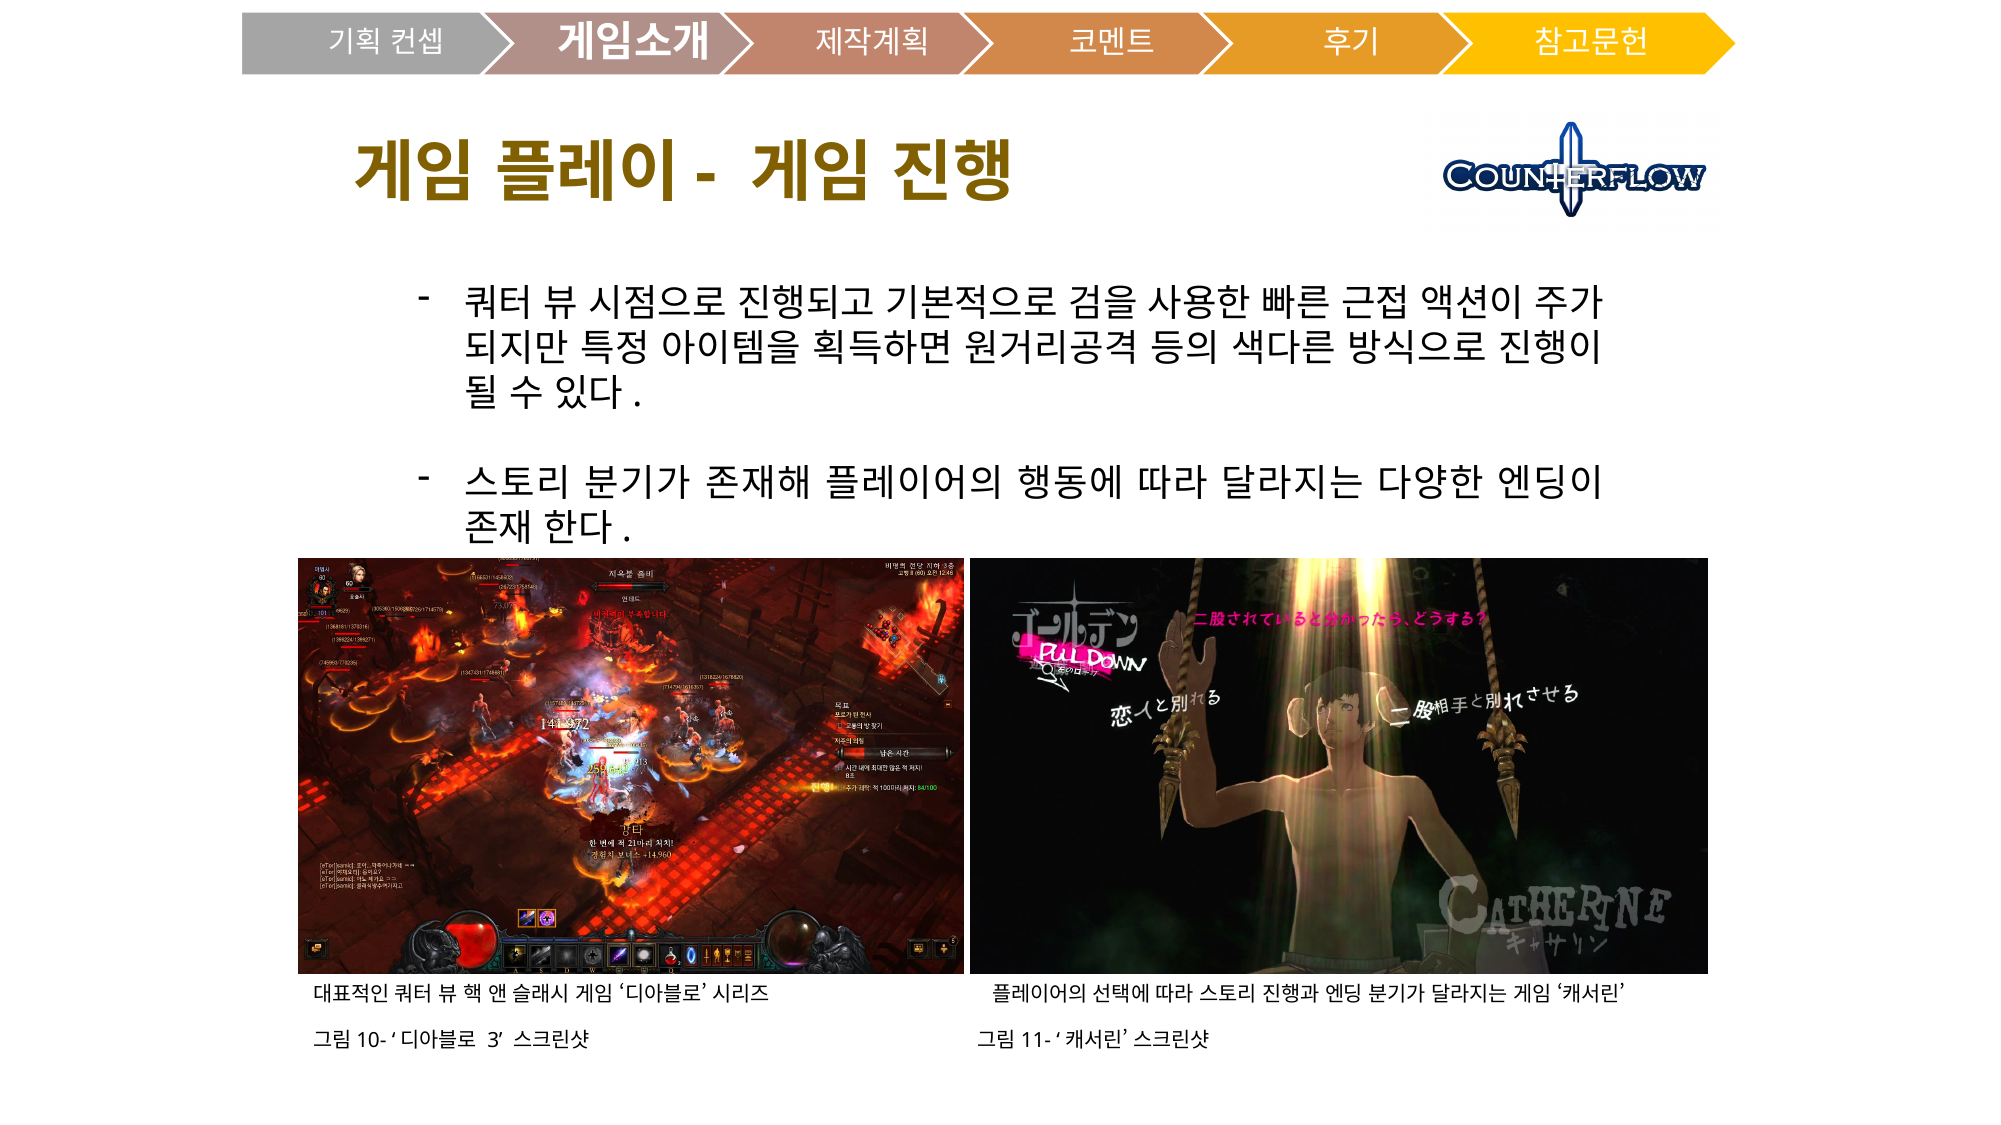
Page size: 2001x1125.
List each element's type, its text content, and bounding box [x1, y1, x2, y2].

text_box 플레이어의 선택에 따라 스토리 진행과 엔딩 분기가 달라지는 게임 ‘캐서린’ [977, 974, 1708, 1014]
text_box 게임 플레이- 게임 진행 [338, 121, 1423, 217]
text_box 그림10- ‘디아블로 3’ 스크린샷 [298, 1018, 647, 1059]
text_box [240, 10, 1739, 76]
text_box 쿼터 뷰 시점으로 진행되고 기본적으로 검을 사용한 빠른 근접 액션이 주가 되지만 특정 아이템을 획득하면 원거리공격 등의 색다른 방식으로 진행이 될 수 있다. 스토리 분기가 존재해 플레이어의 행동에 따라 달라지는 다양한 엔딩이 존재 한다. [402, 271, 1620, 556]
text_box 대표적인 쿼터 뷰 핵 앤 슬래시 게임 ‘디아블로’ 시리즈 [298, 973, 971, 1014]
text_box 그림11- ‘캐서린’ 스크린샷 [963, 1018, 1311, 1059]
picture [298, 558, 964, 974]
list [1423, 109, 1719, 234]
picture [970, 558, 1708, 974]
